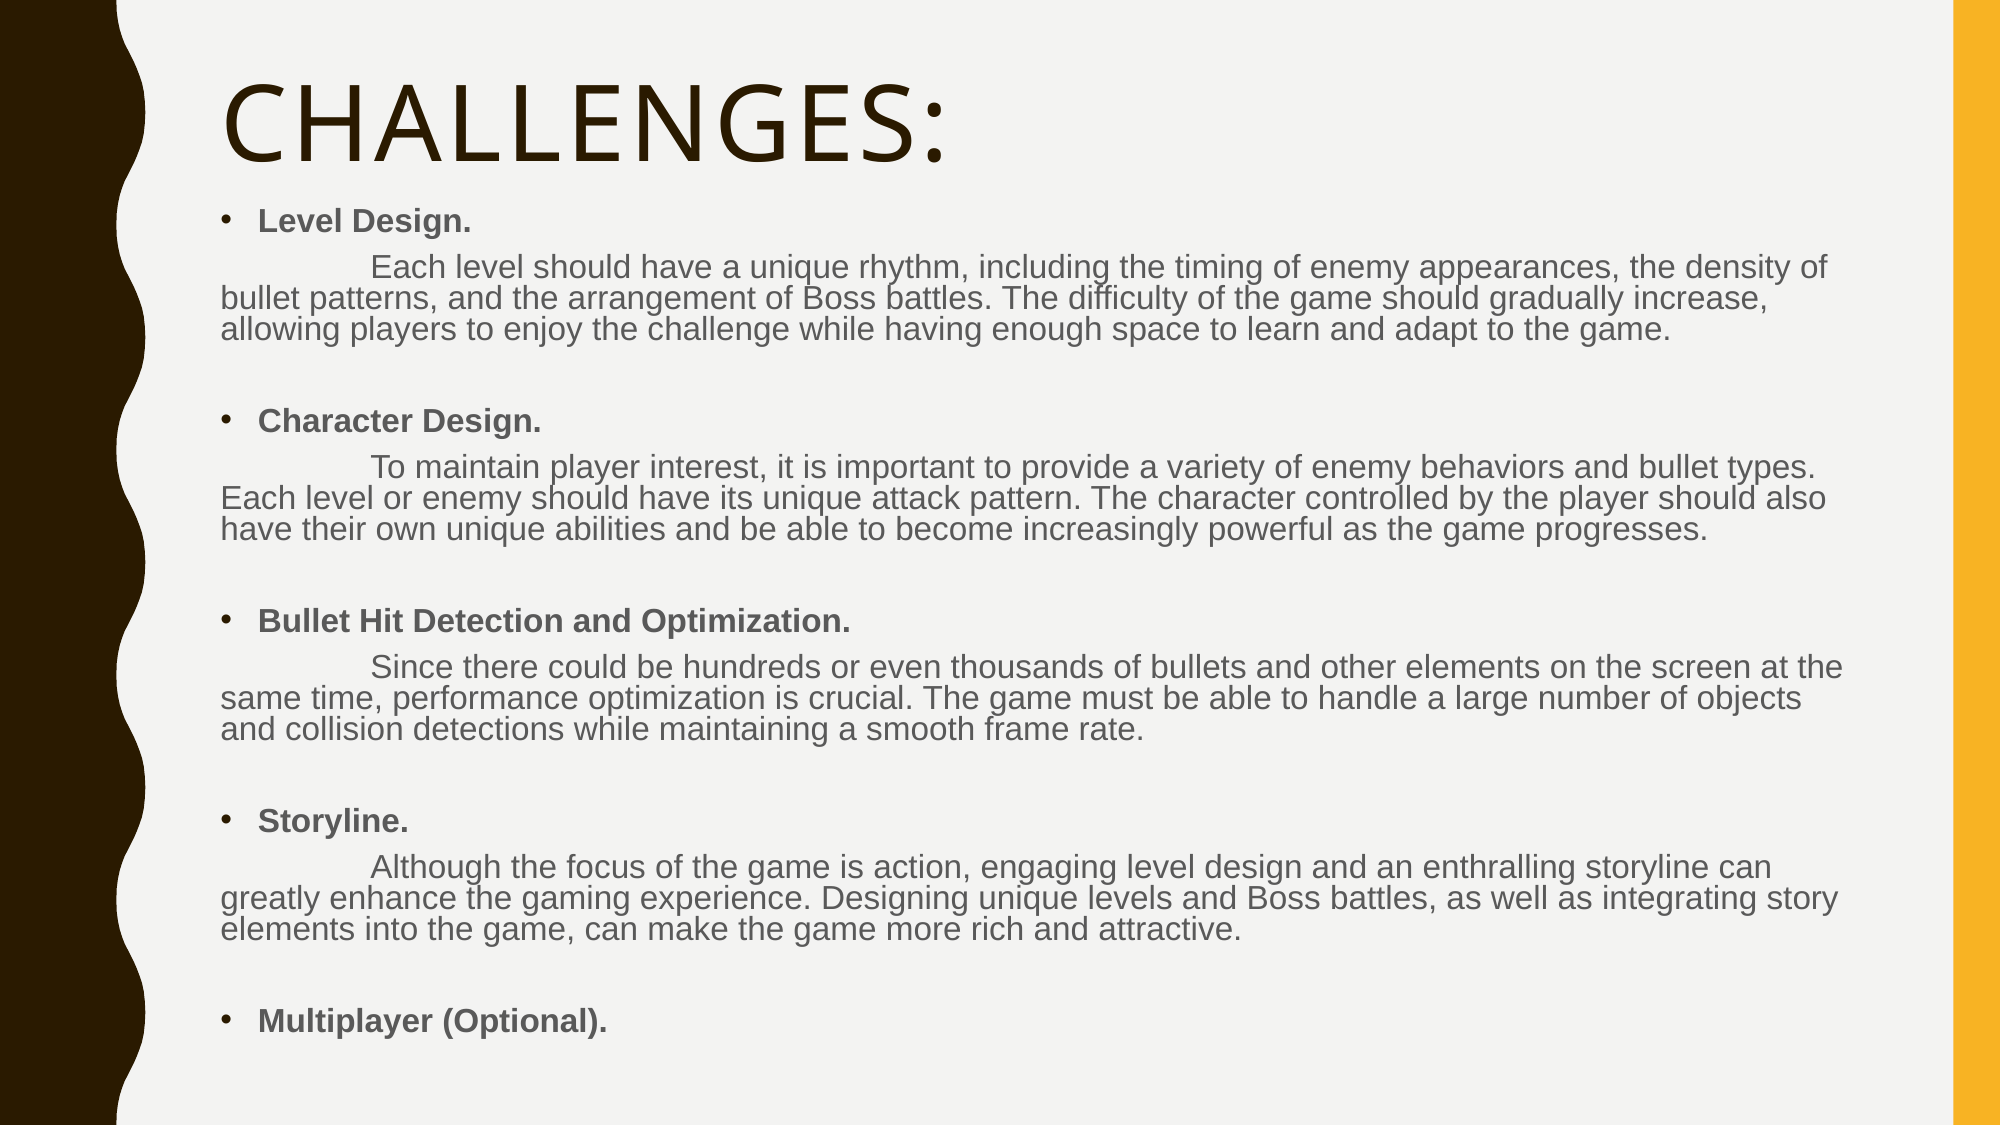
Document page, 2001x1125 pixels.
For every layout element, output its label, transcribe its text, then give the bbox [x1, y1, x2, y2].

title Challenges: [205, 62, 1875, 200]
list Level Design. Each level should have a unique rhythm, including the timing of enemy appearances, the density of bullet patterns, and the arrangement of Boss battles. The difficulty of the game should gradually increase, allowing players to enjoy the challenge while having enough space to learn and adapt to the game. Character Design. To maintain player interest, it is important to provide a variety of enemy behaviors and bullet types. Each level or enemy should have its unique attack pattern. The character controlled by the player should also have their own unique abilities and be able to become increasingly powerful as the game progresses. Bullet Hit Detection and Optimization. Since there could be hundreds or even thousands of bullets and other elements on the screen at the same time, performance optimization is crucial. The game must be able to handle a large number of objects and collision detections while maintaining a smooth frame rate. Storyline. Although the focus of the game is action, engaging level design and an enthralling storyline can greatly enhance the gaming experience. Designing unique levels and Boss battles, as well as integrating story elements into the game, can make the game more rich and attractive. Multiplayer (Optional). [205, 200, 1875, 1101]
